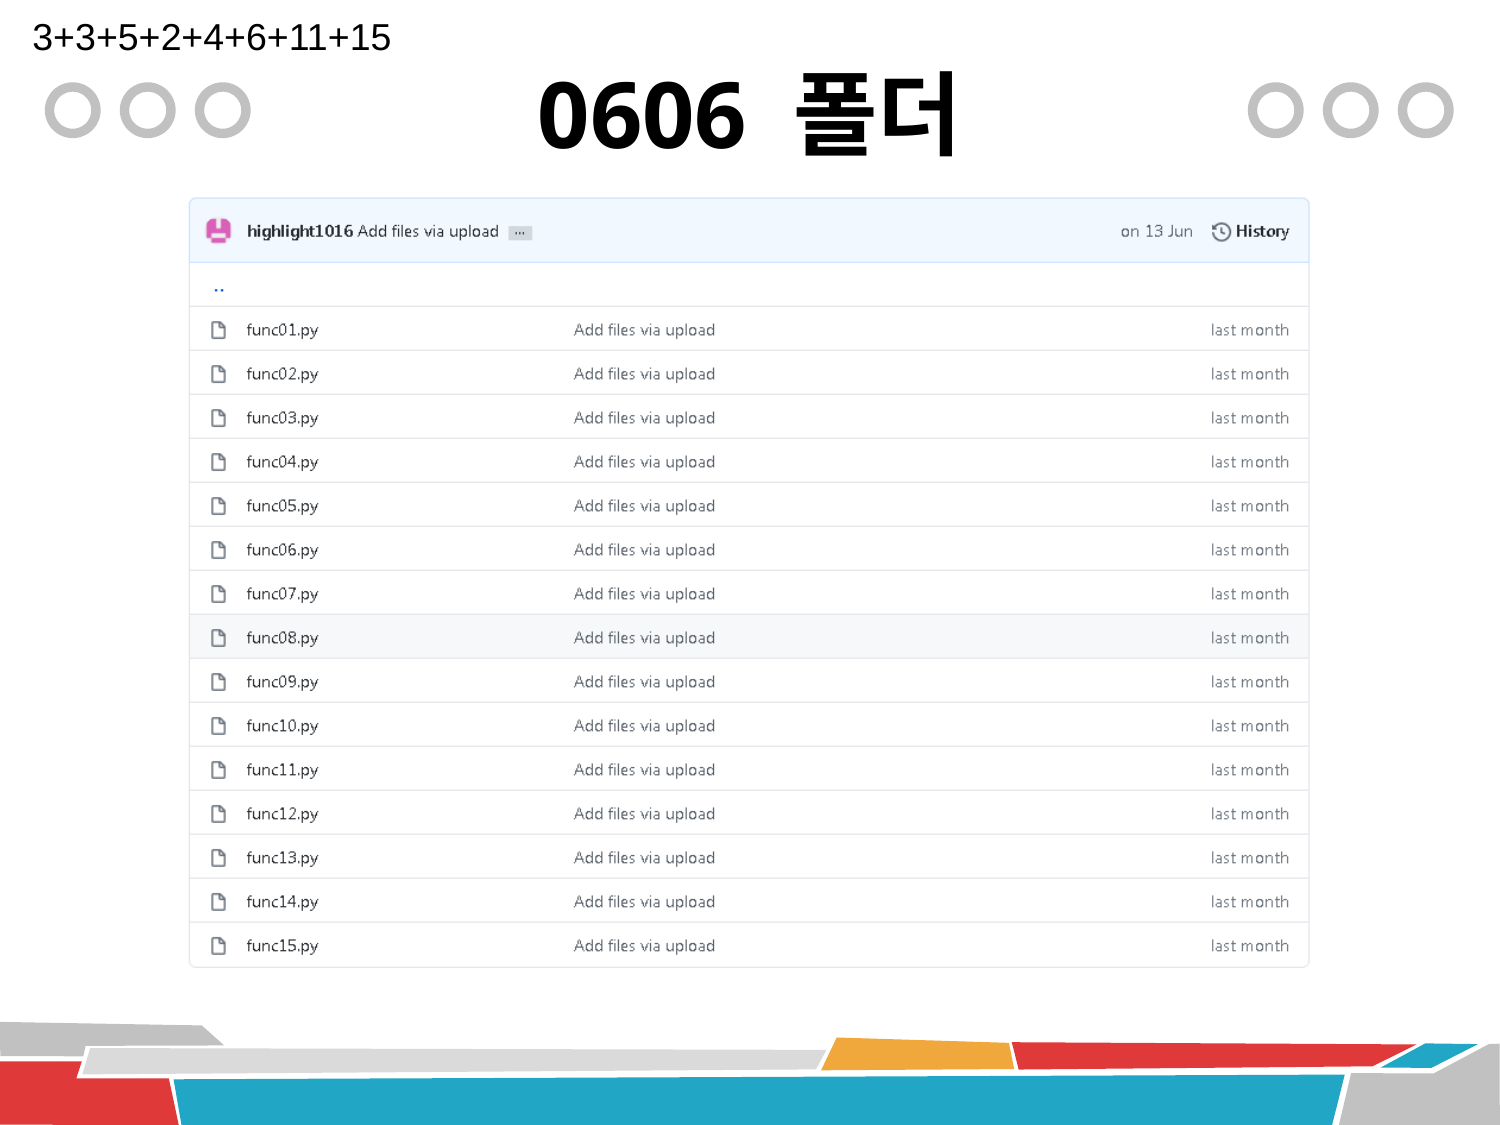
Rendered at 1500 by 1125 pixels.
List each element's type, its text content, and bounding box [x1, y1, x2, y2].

text_box 3+3+5+2+4+6+11+15 [17, 5, 1483, 66]
picture [176, 184, 1324, 984]
title 0606 폴더 [262, 66, 1238, 184]
